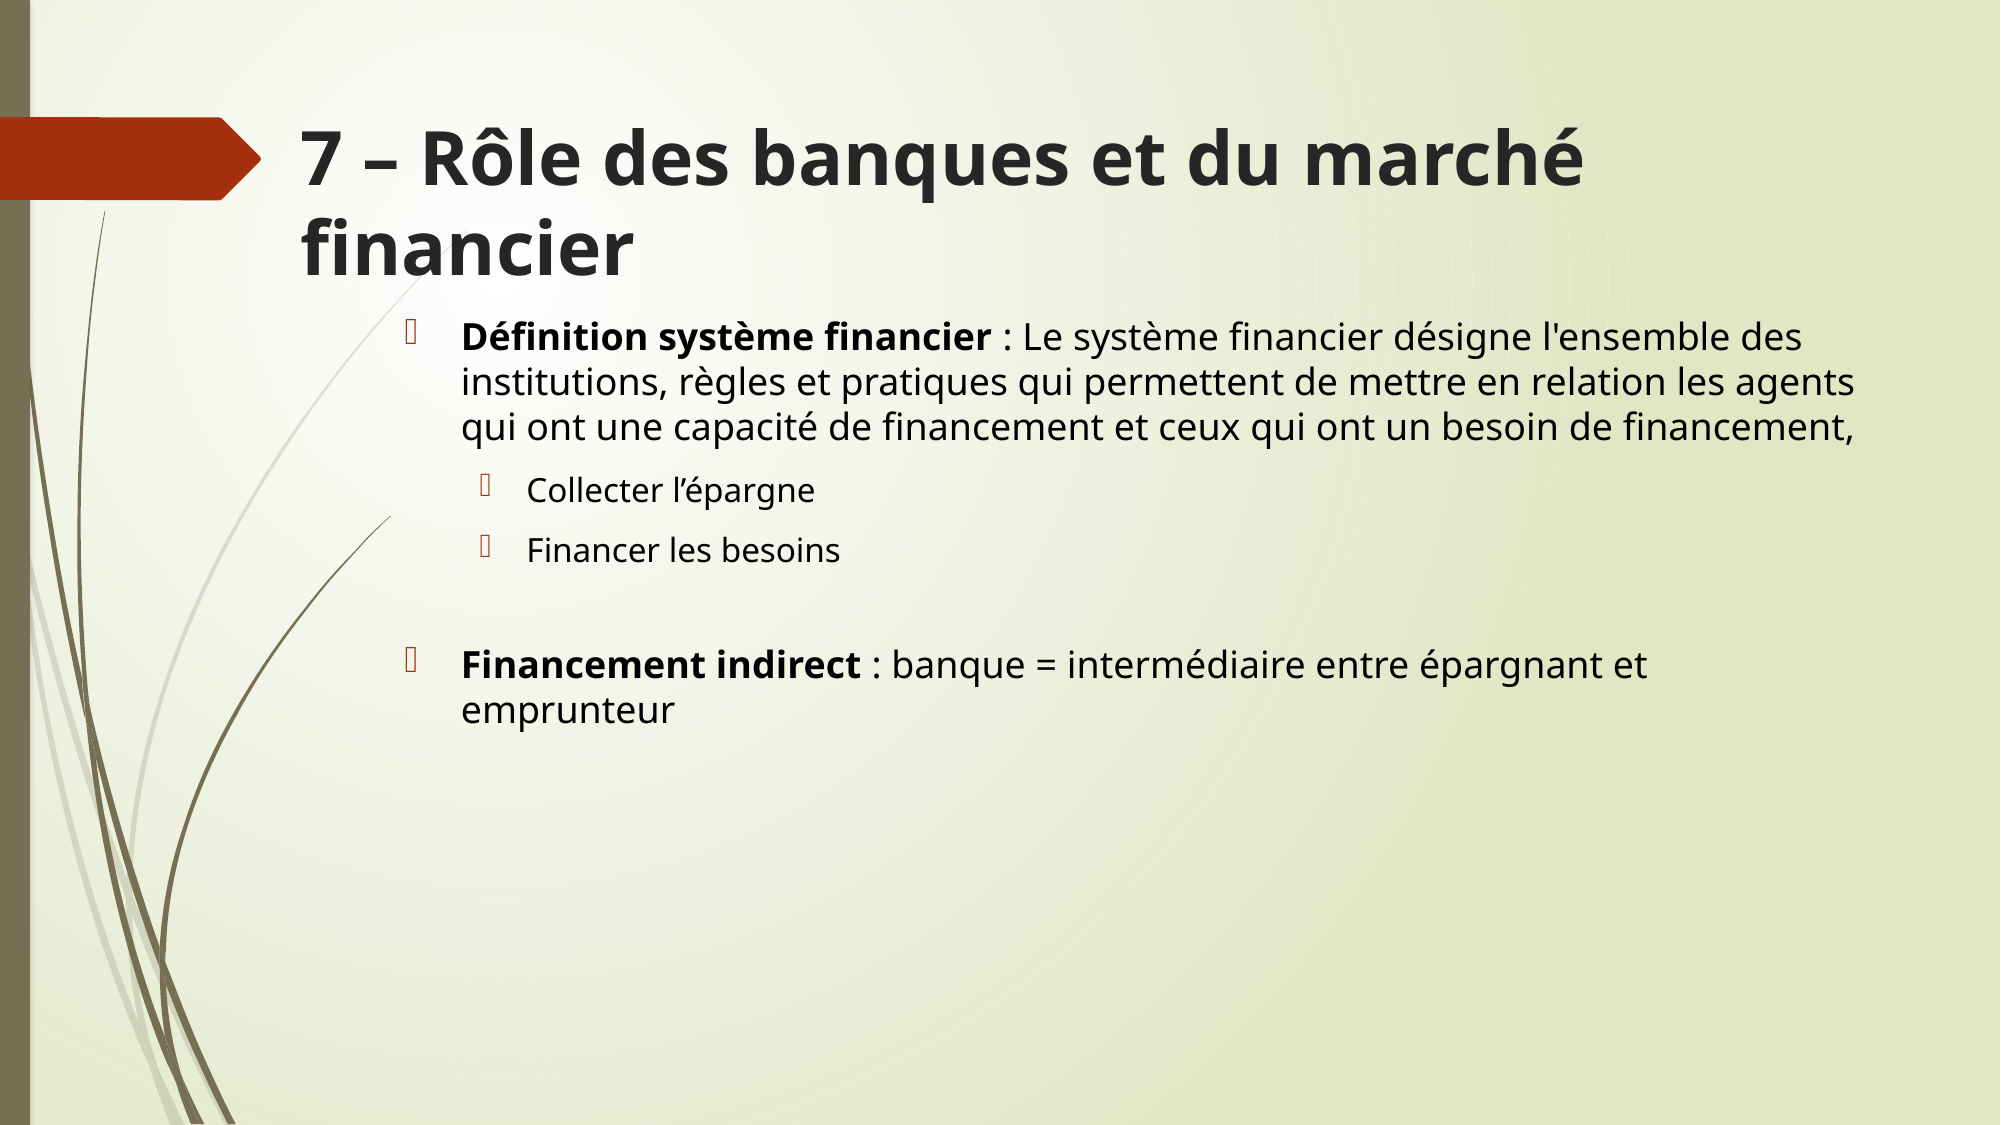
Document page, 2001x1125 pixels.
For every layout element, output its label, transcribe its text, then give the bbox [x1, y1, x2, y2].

list Définition système financier : Le système financier désigne l'ensemble des institutions, règles et pratiques qui permettent de mettre en relation les agents qui ont une capacité de financement et ceux qui ont un besoin de financement, Collecter l’épargne Financer les besoins Financement indirect : banque = intermédiaire entre épargnant et emprunteur [389, 239, 1888, 1107]
title 7 – Rôle des banques et du marché financier [285, 102, 1953, 313]
